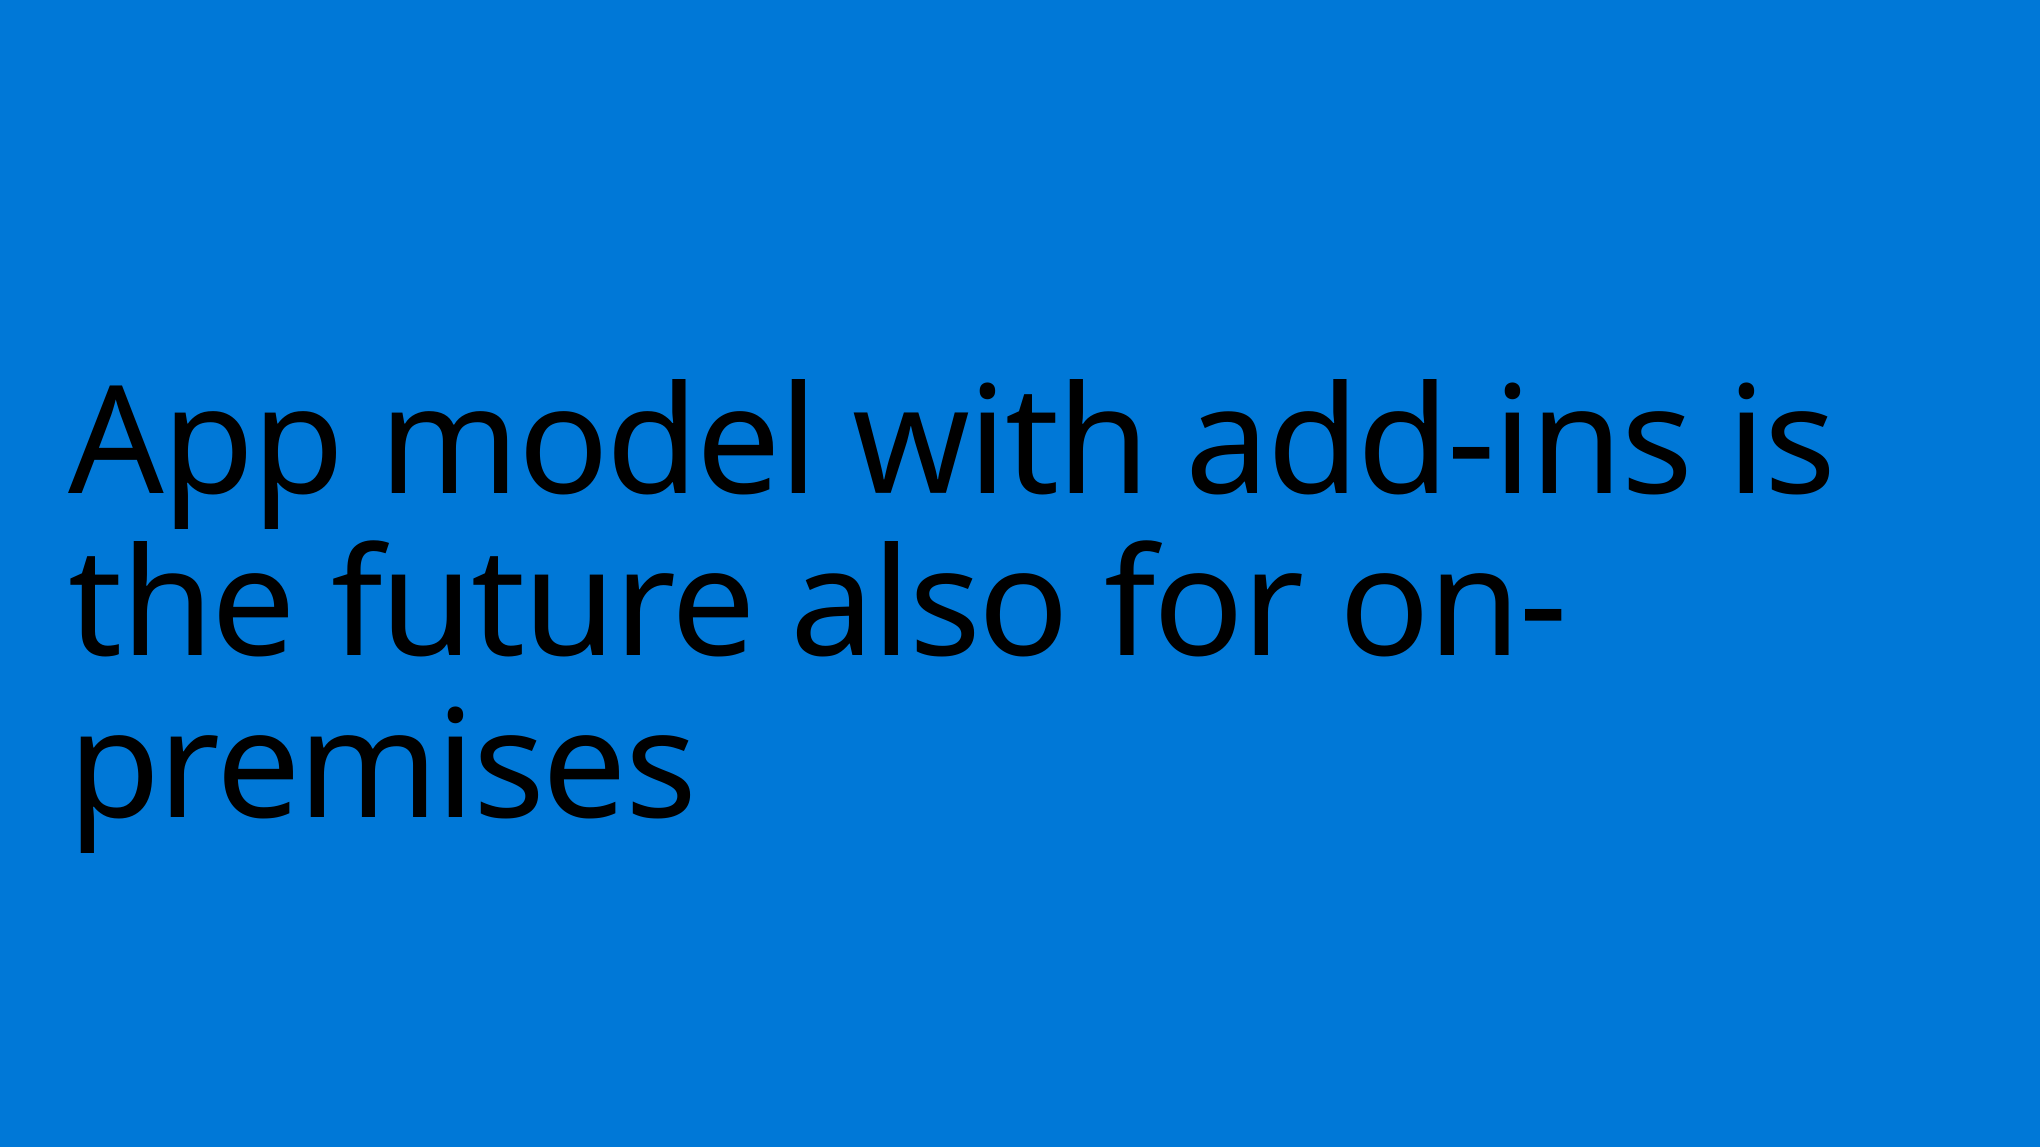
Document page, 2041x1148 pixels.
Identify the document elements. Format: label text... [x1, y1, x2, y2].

title App model with add-ins is the future also for on-premises [45, 348, 1996, 707]
